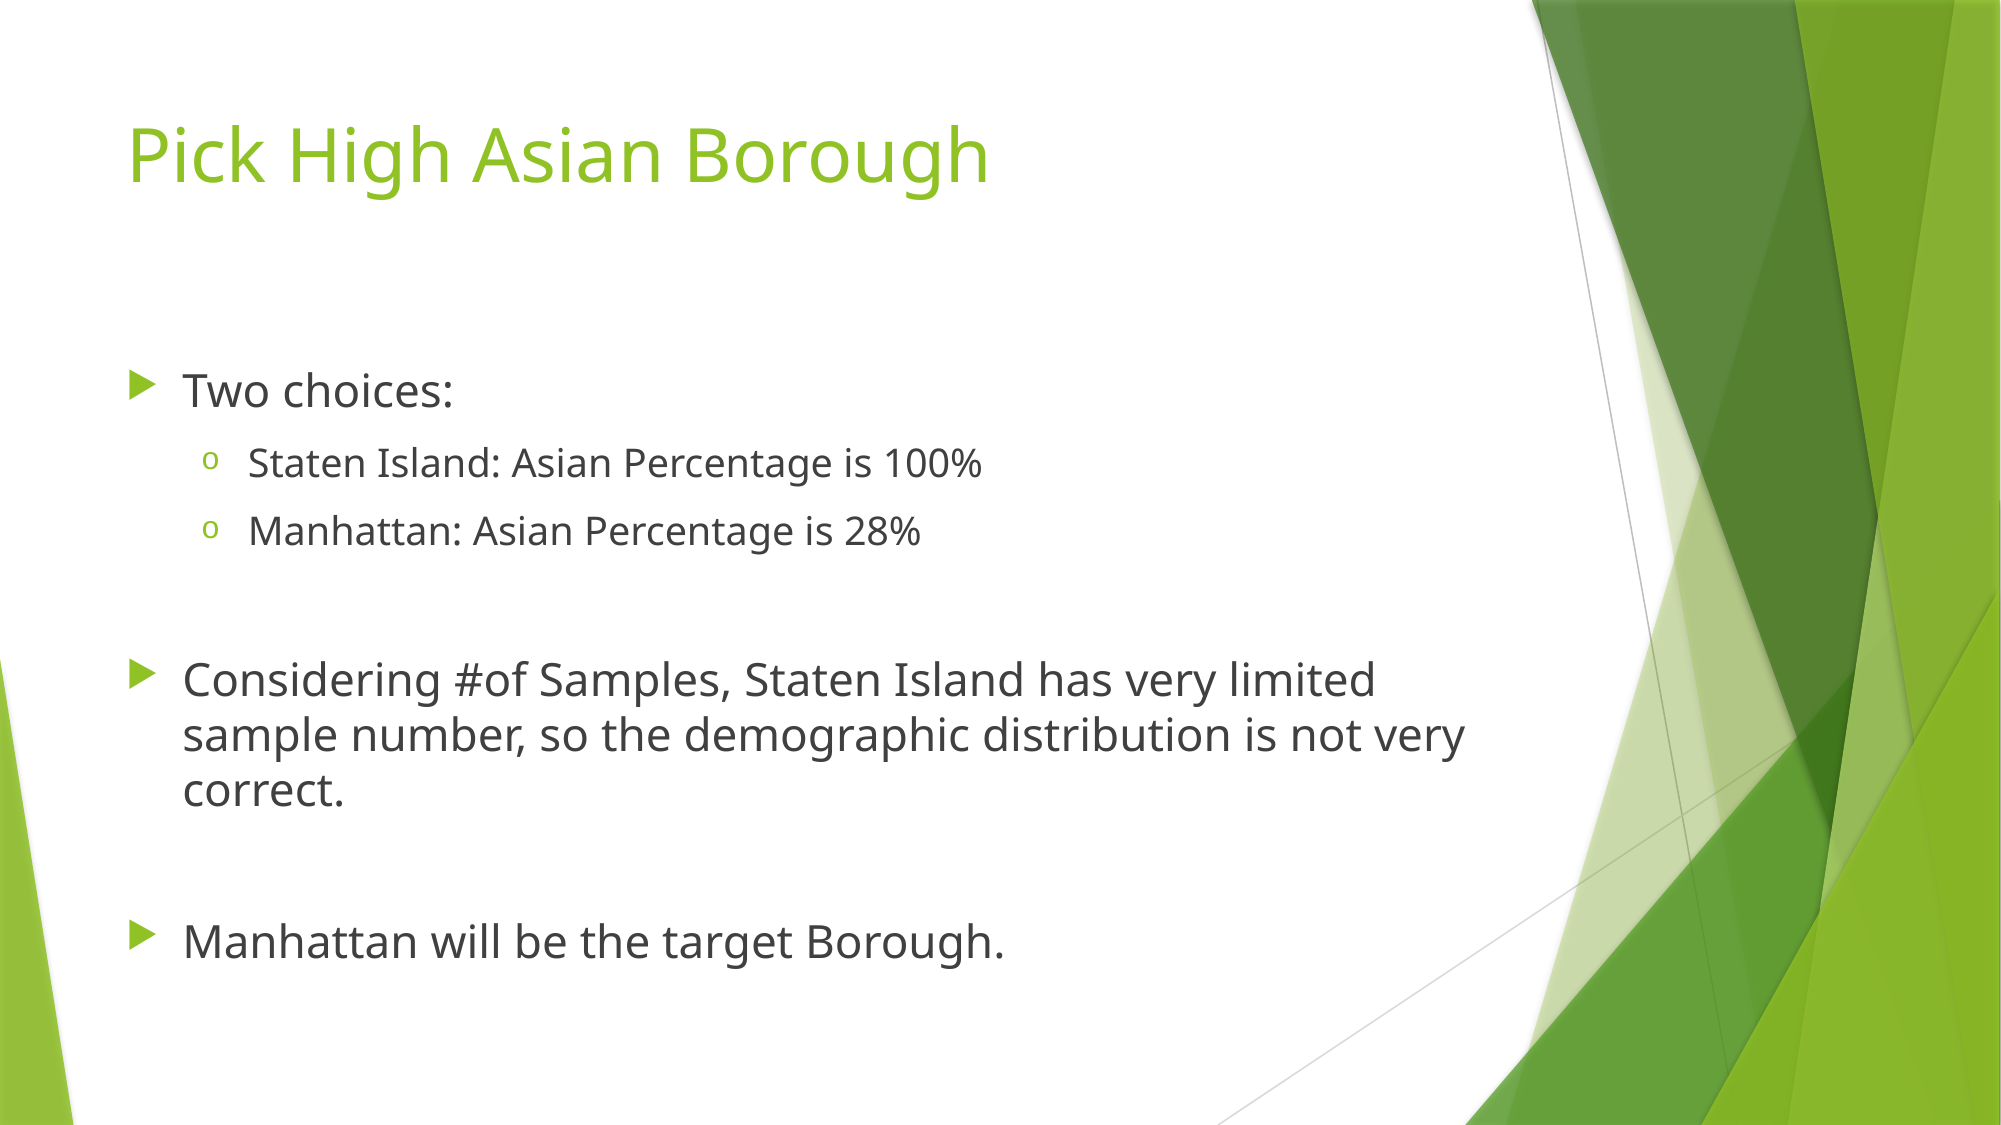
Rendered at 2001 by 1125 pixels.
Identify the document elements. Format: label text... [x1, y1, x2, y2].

title Pick High Asian Borough [111, 99, 1522, 317]
text_box [1039, 354, 1612, 991]
list Two choices: Staten Island: Asian Percentage is 100% Manhattan: Asian Percentage is 28% Considering #of Samples, Staten Island has very limited sample number, so the demographic distribution is not very correct. Manhattan will be the target Borough. [111, 354, 1522, 992]
